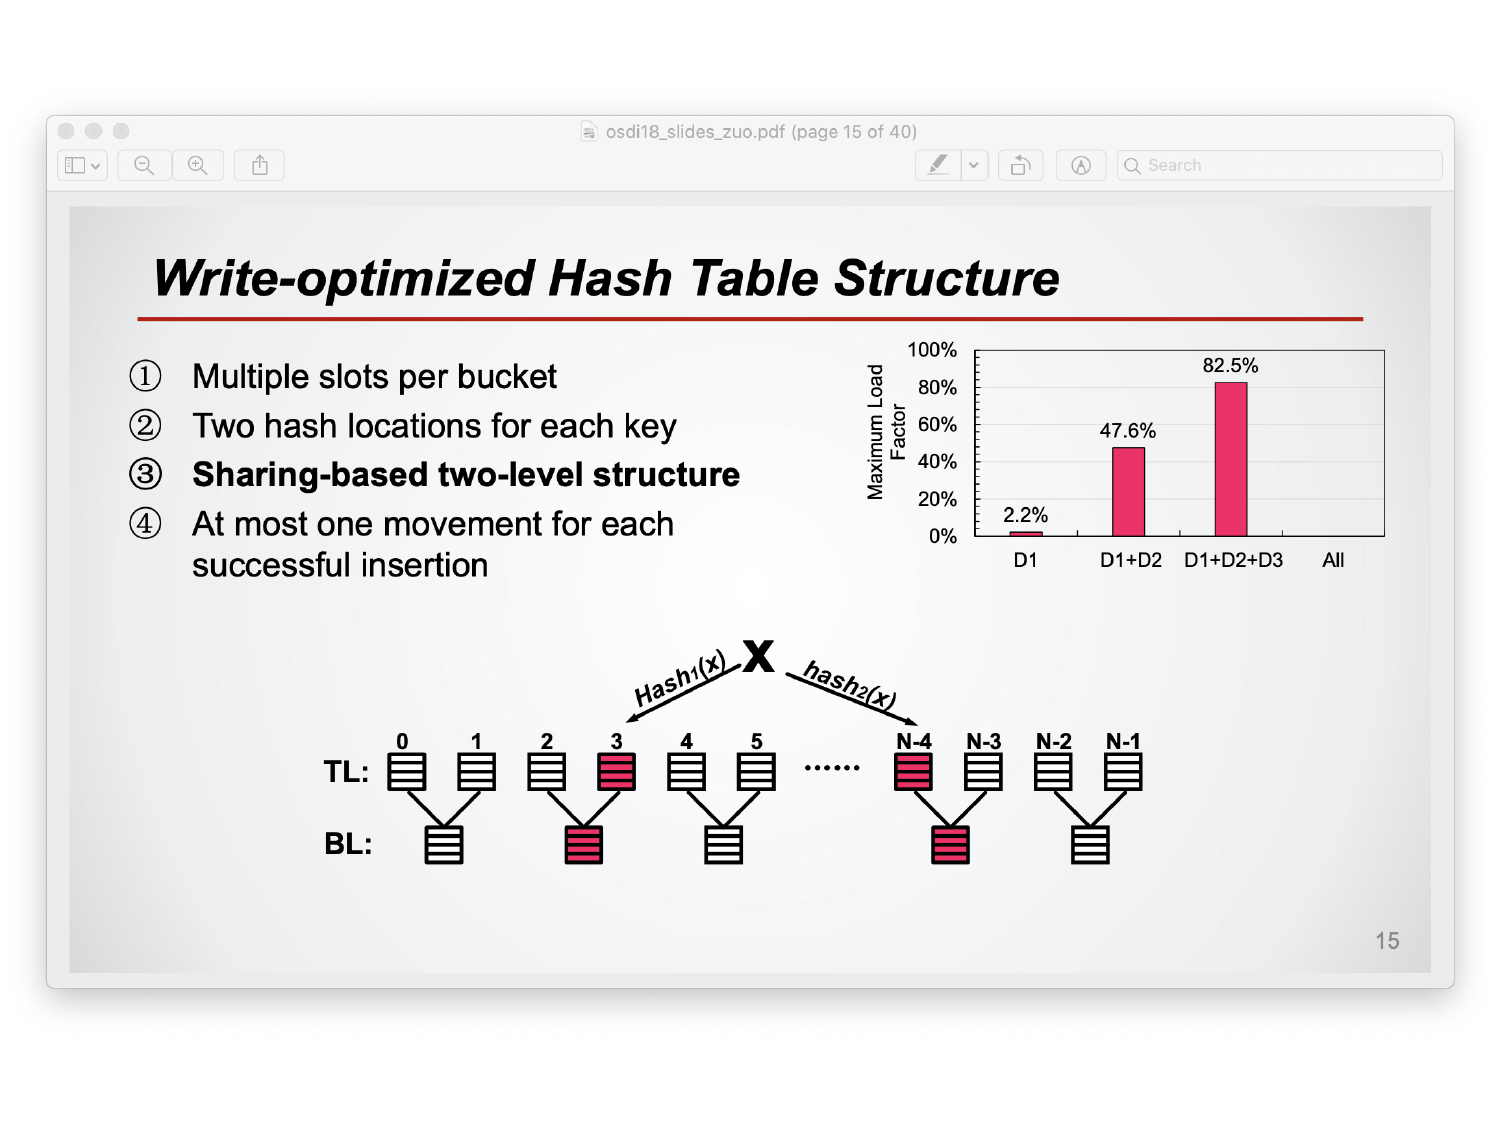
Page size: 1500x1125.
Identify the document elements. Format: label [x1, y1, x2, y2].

picture [0, 79, 1500, 1045]
